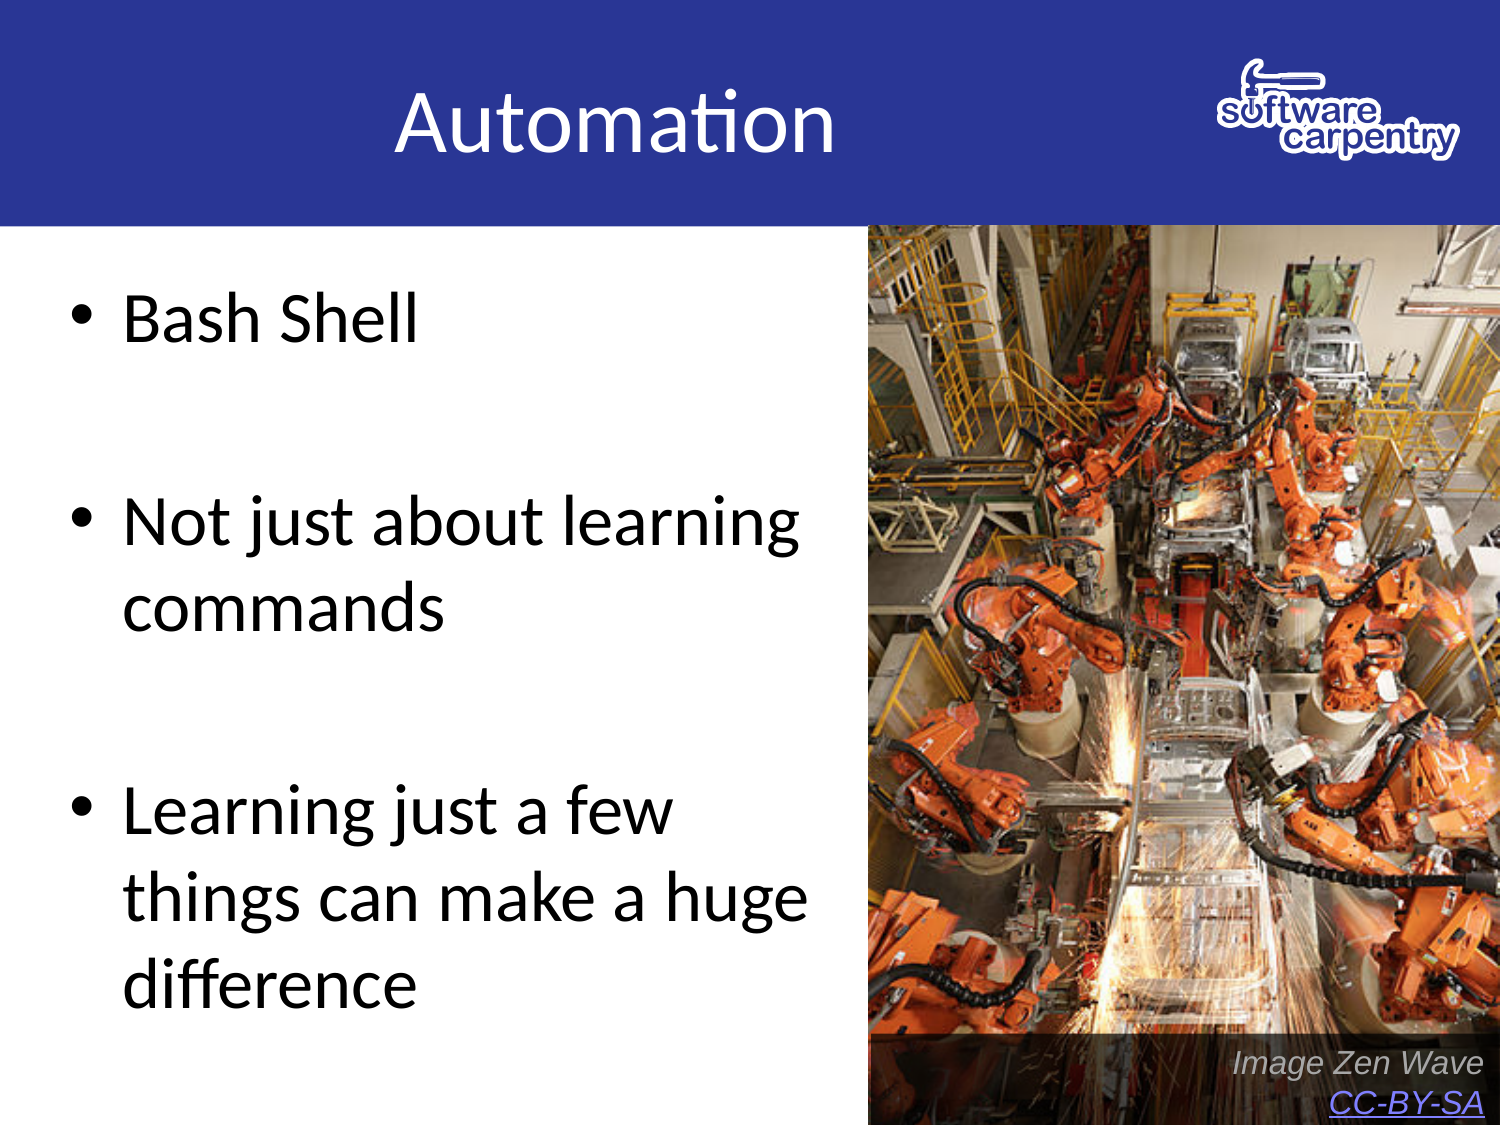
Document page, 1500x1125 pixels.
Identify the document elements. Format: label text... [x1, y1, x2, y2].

picture [1216, 57, 1461, 161]
picture [868, 225, 1500, 1125]
list Bash Shell Not just about learning commands Learning just a few things can make a huge difference [54, 262, 839, 1035]
title Automation [51, 21, 1182, 210]
